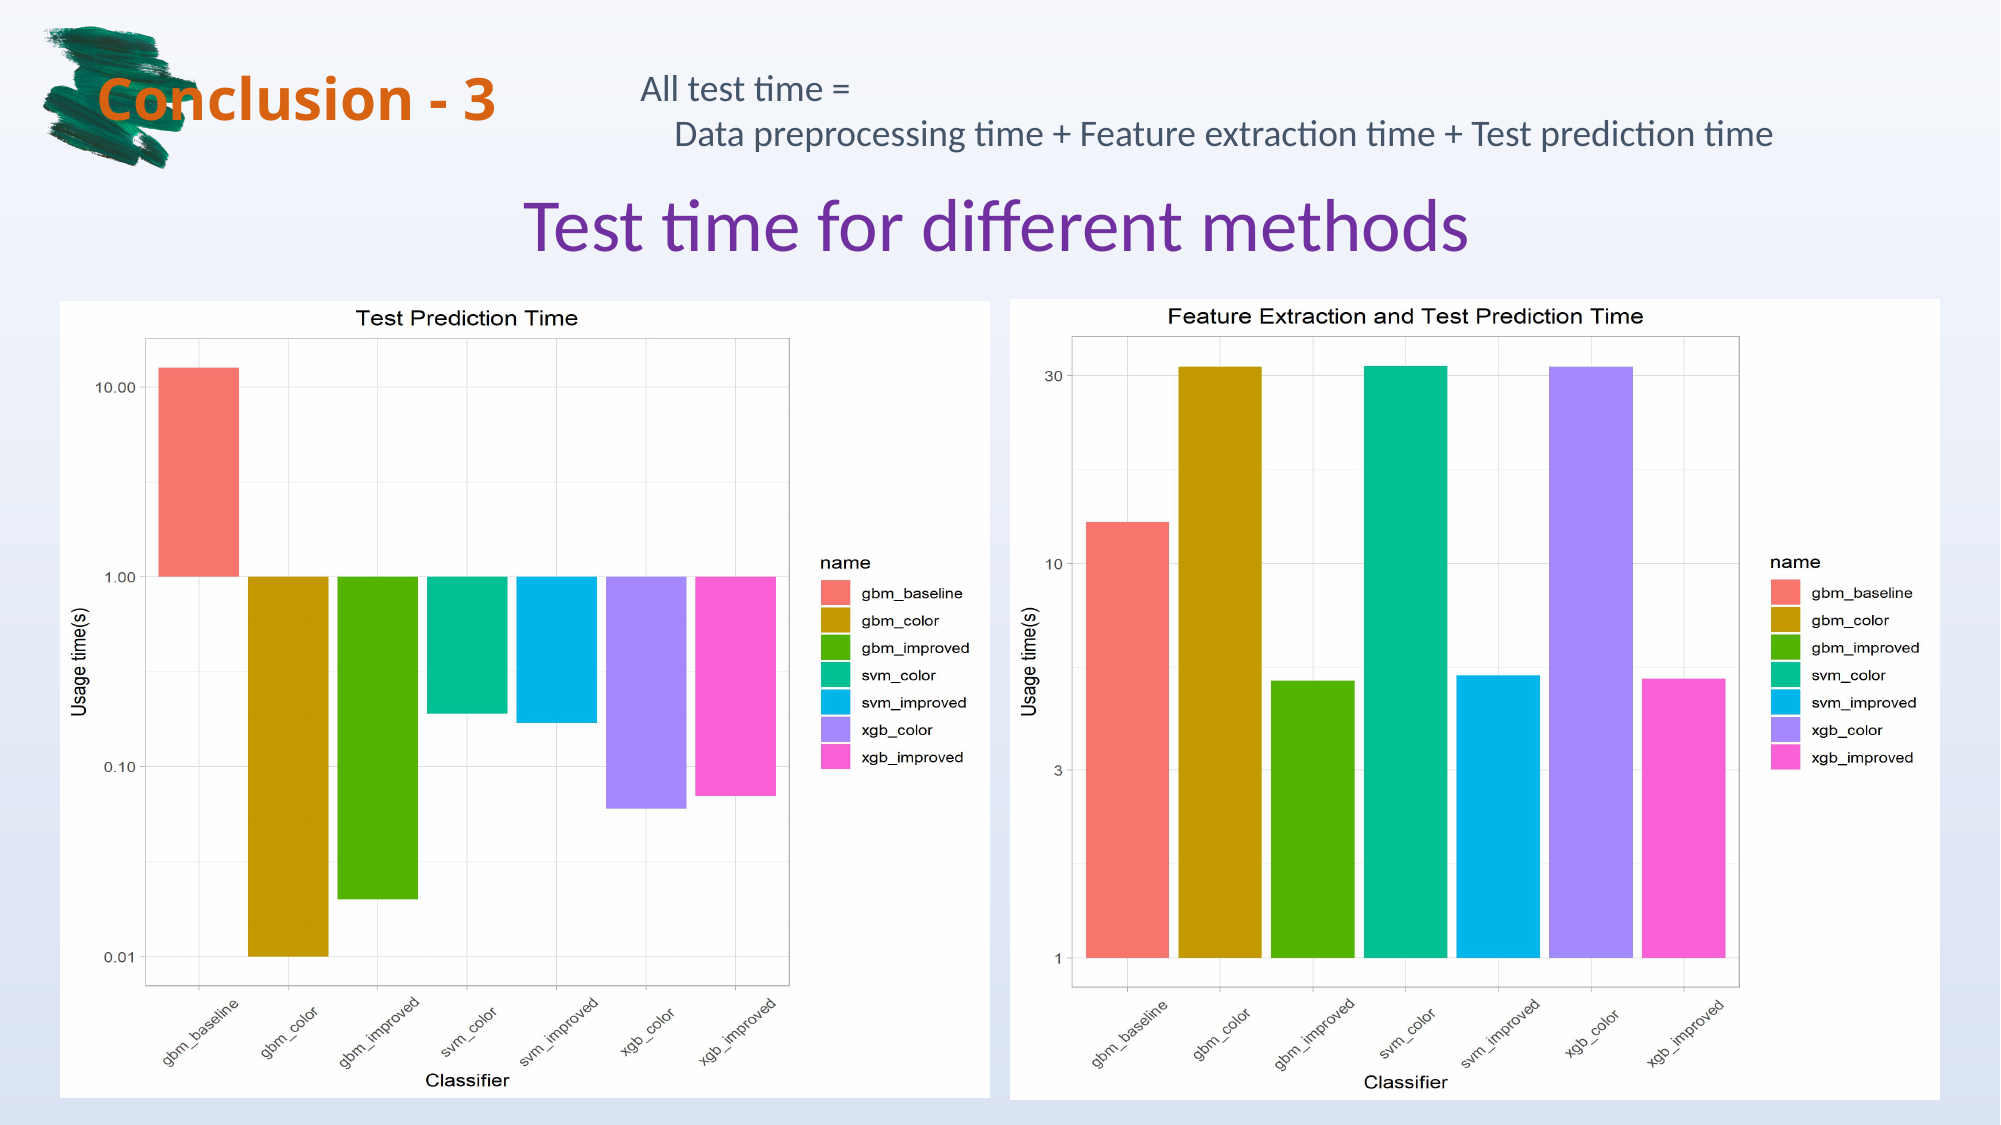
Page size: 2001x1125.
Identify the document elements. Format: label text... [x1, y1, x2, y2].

text_box All test time = Data preprocessing time + Feature extraction time + Test prediction time [625, 56, 1844, 161]
picture [1010, 299, 1940, 1100]
text_box Test time for different methods [509, 169, 1491, 274]
text_box Conclusion - 3 [199, 54, 850, 140]
picture [60, 301, 990, 1098]
picture [42, 26, 199, 169]
